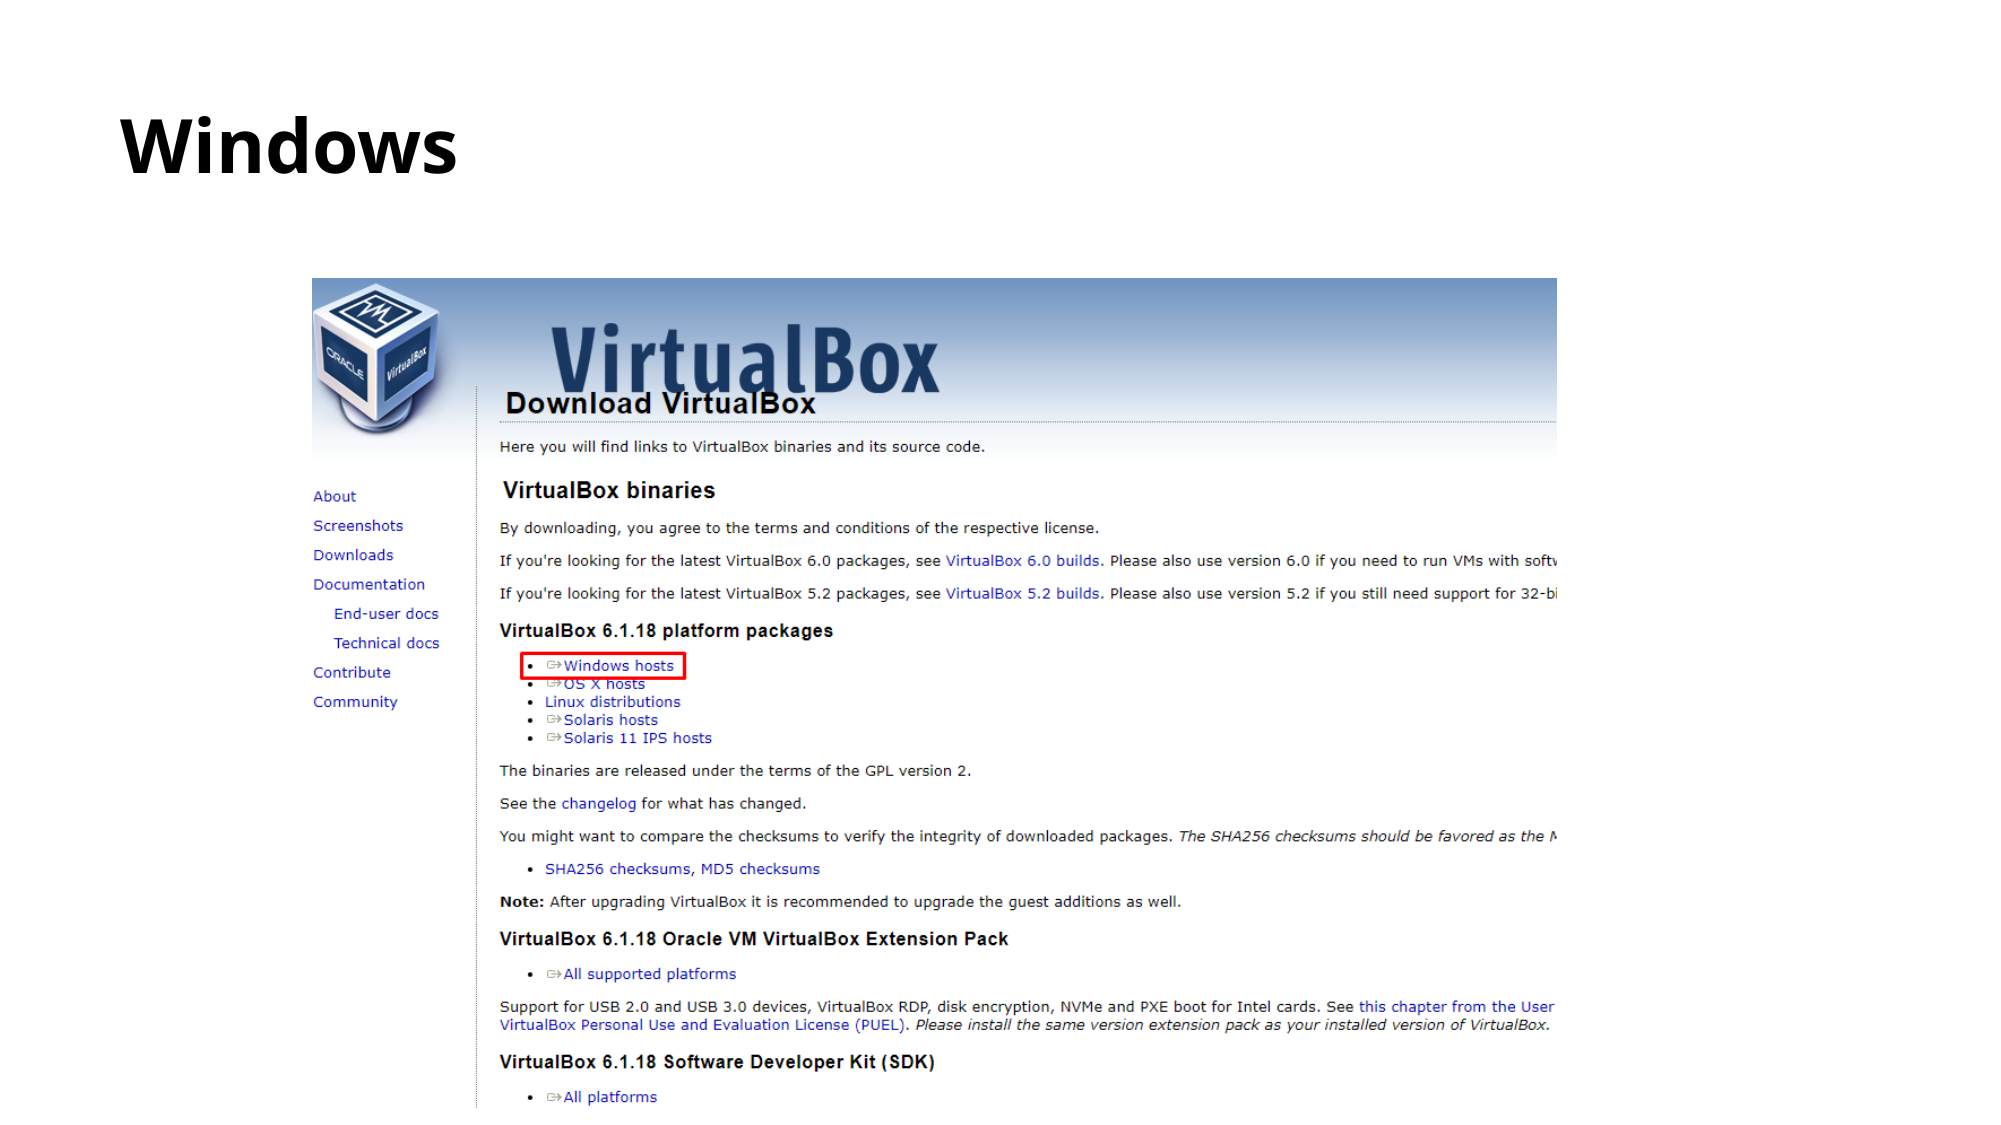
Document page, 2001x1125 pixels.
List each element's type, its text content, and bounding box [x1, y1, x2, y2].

picture [312, 278, 1557, 1109]
title Windows [105, 52, 1895, 240]
